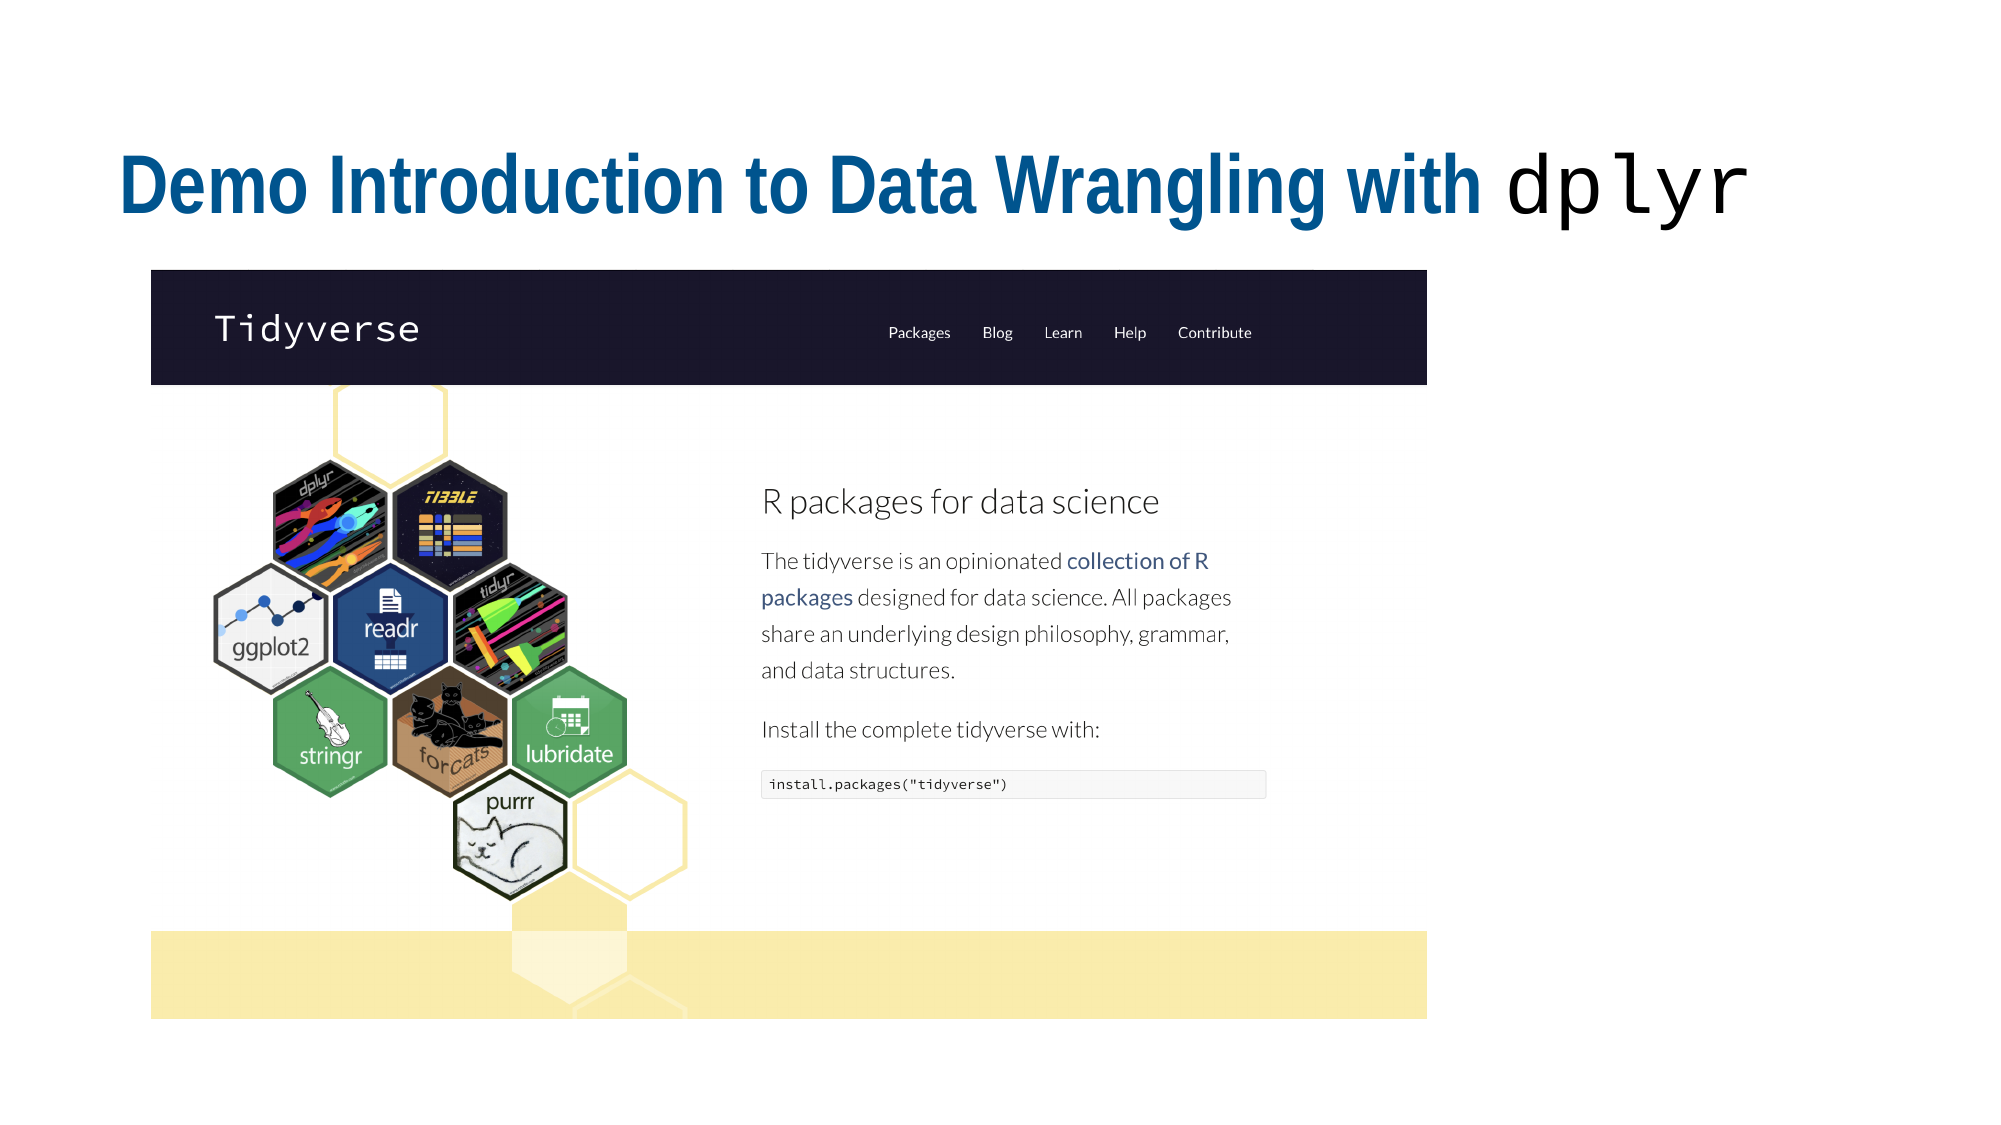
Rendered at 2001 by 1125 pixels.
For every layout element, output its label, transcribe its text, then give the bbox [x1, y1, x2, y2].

text_box Demo Introduction to Data Wrangling with dplyr [105, 122, 1811, 238]
picture [151, 269, 1427, 1019]
